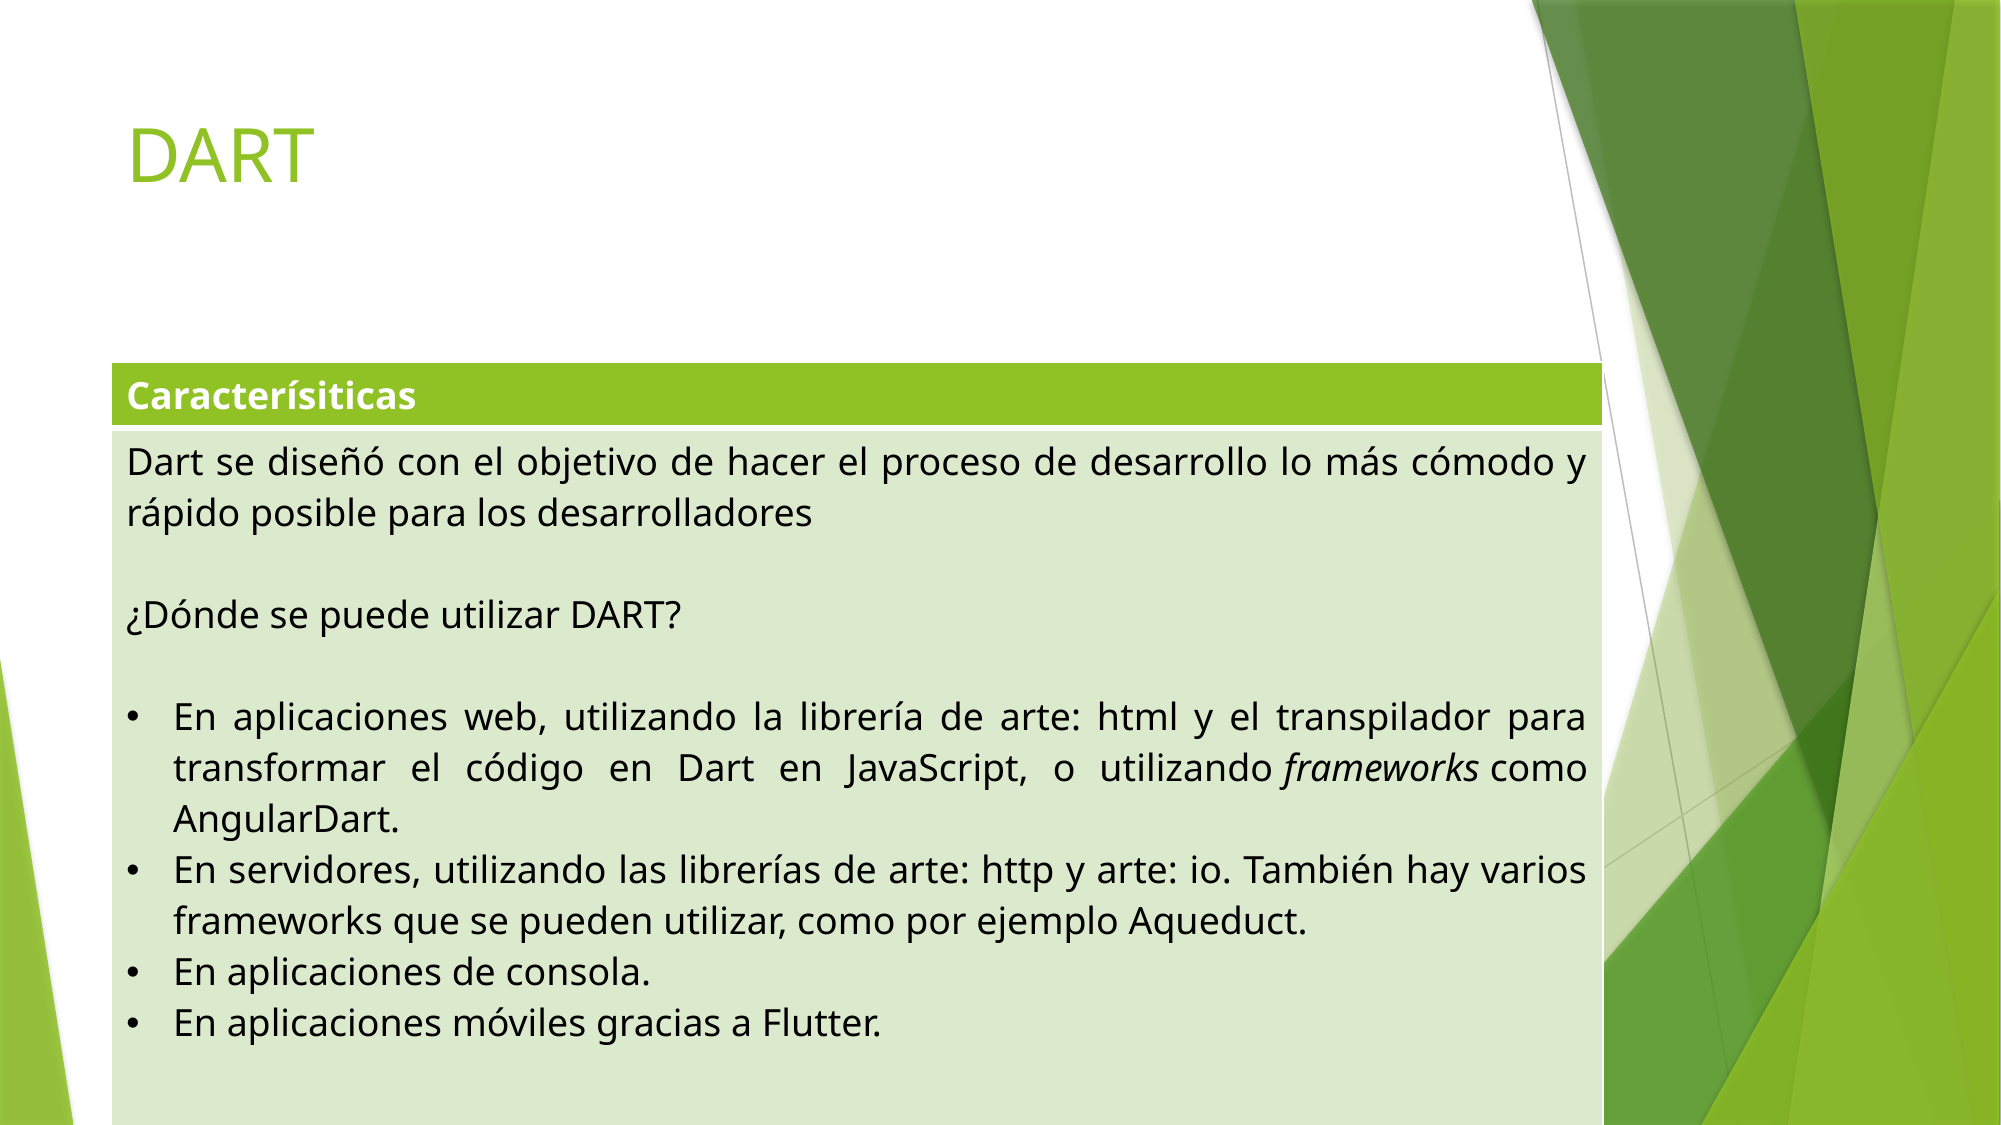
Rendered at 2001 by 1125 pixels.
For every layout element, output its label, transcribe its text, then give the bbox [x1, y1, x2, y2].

table_header Caracterísiticas [112, 363, 1602, 425]
table_cell Dart se diseñó con el objetivo de hacer el proceso de desarrollo lo más cómodo y rápido posible para los desarrolladores ¿Dónde se puede utilizar DART? En aplicaciones web, utilizando la librería de arte: html y el transpilador para transformar el código en Dart en JavaScript, o utilizando frameworks como AngularDart. En servidores, utilizando las librerías de arte: http y arte: io. También hay varios frameworks que se pueden utilizar, como por ejemplo Aqueduct. En aplicaciones de consola. En aplicaciones móviles gracias a Flutter. [112, 431, 1602, 1125]
title DART [111, 99, 1522, 317]
